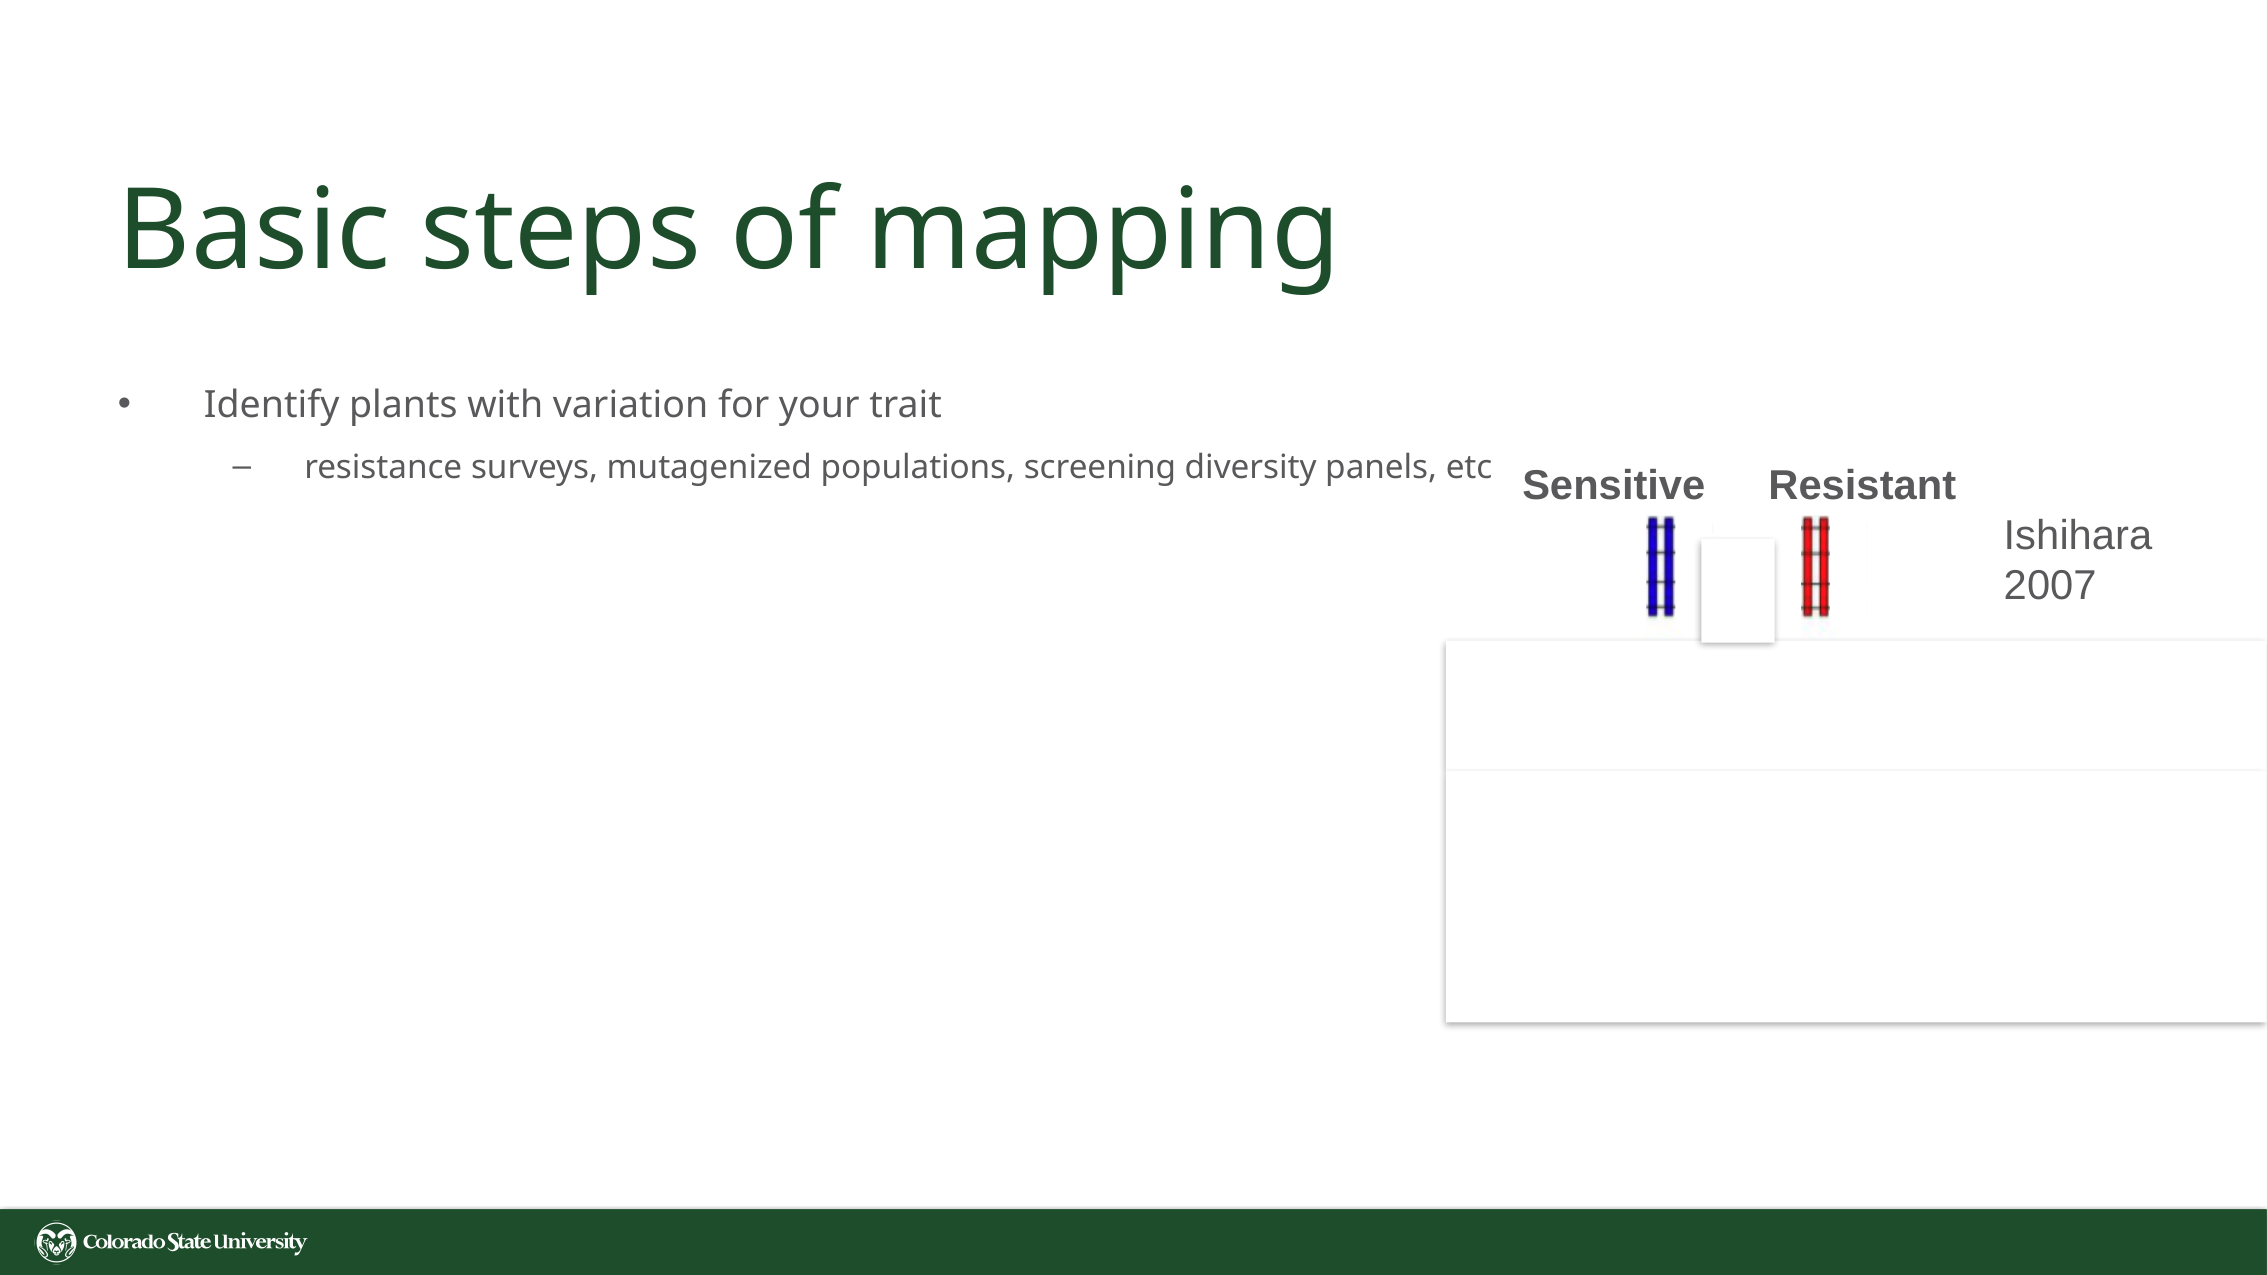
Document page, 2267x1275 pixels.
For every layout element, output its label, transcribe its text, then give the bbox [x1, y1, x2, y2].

text_box Basic steps of mapping [103, 148, 2164, 316]
text_box Identify plants with variation for your trait resistance surveys, mutagenized populations, screening diversity panels, etc [103, 363, 2164, 1166]
picture [24, 1209, 319, 1275]
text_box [1239, 420, 2267, 1014]
